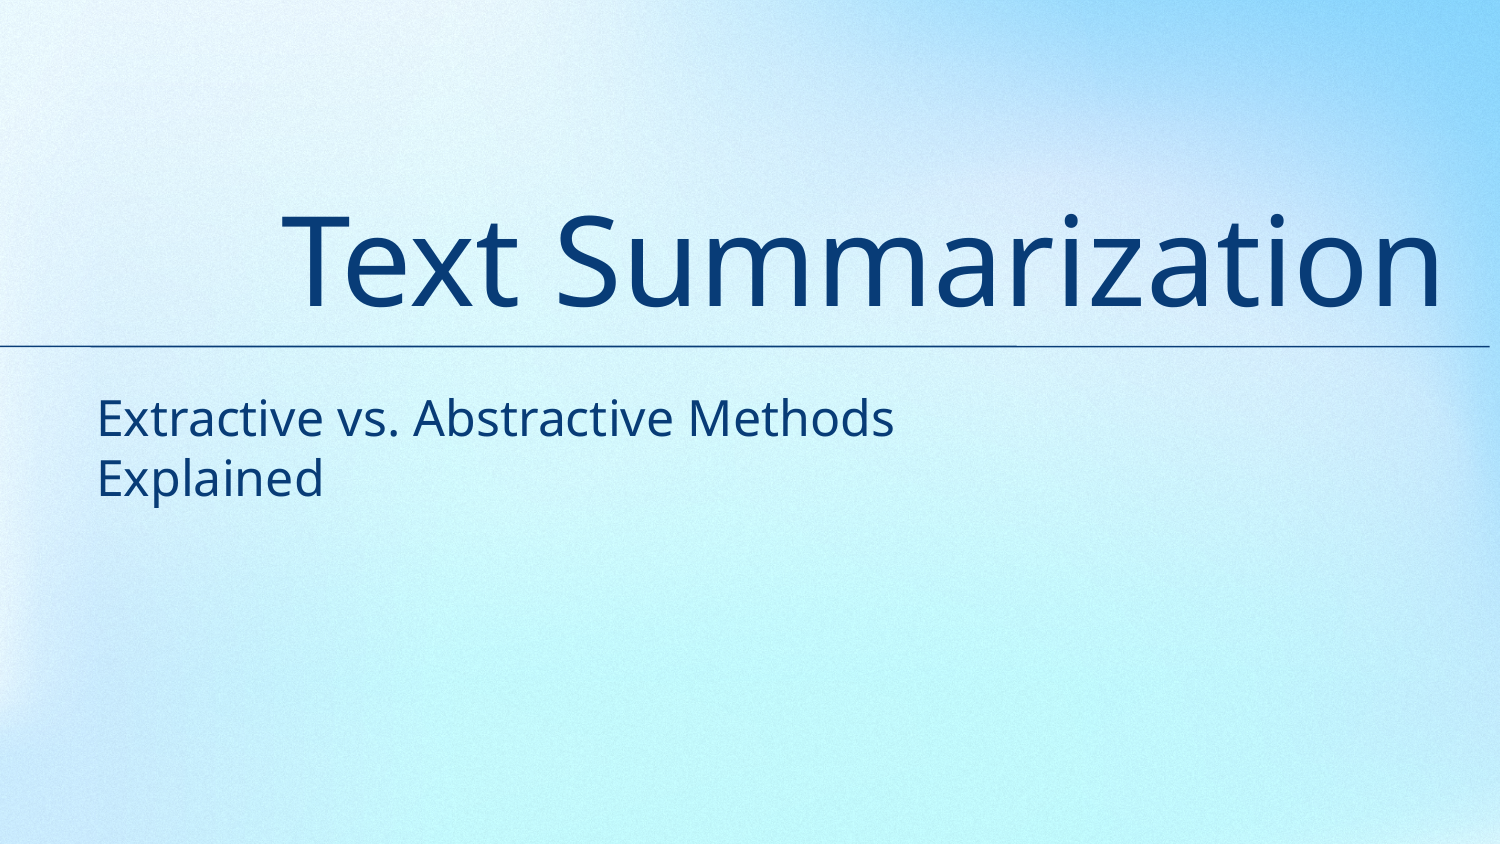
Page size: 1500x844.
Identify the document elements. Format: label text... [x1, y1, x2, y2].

picture [0, 0, 1500, 844]
title Text Summarization [37, 76, 1463, 345]
subtitle Extractive vs. Abstractive Methods Explained [43, 371, 912, 624]
